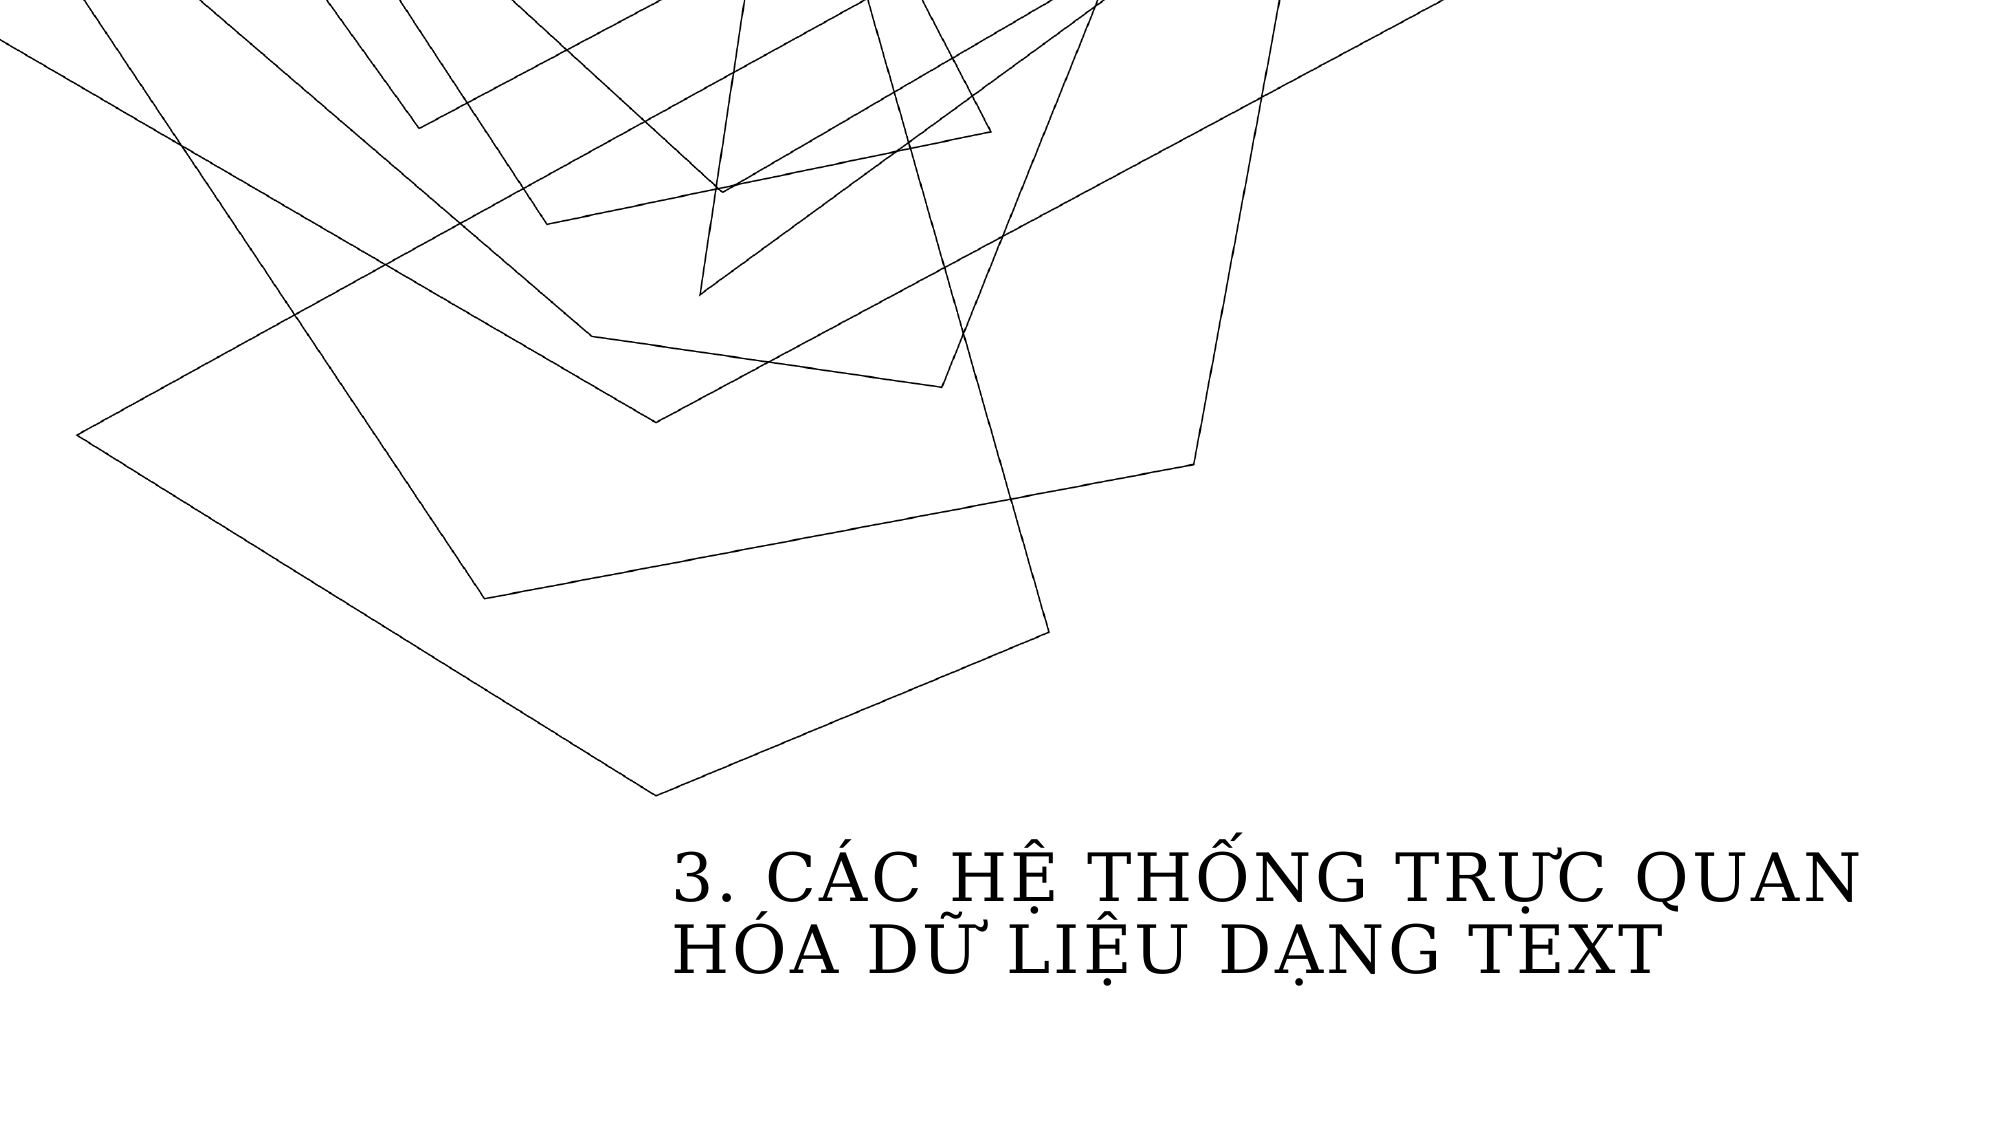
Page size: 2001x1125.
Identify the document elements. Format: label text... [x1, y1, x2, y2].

picture [0, 0, 1557, 830]
title 3. Các hệ thống Trực quan hóa Dữ liệu dạng text [656, 862, 1936, 996]
